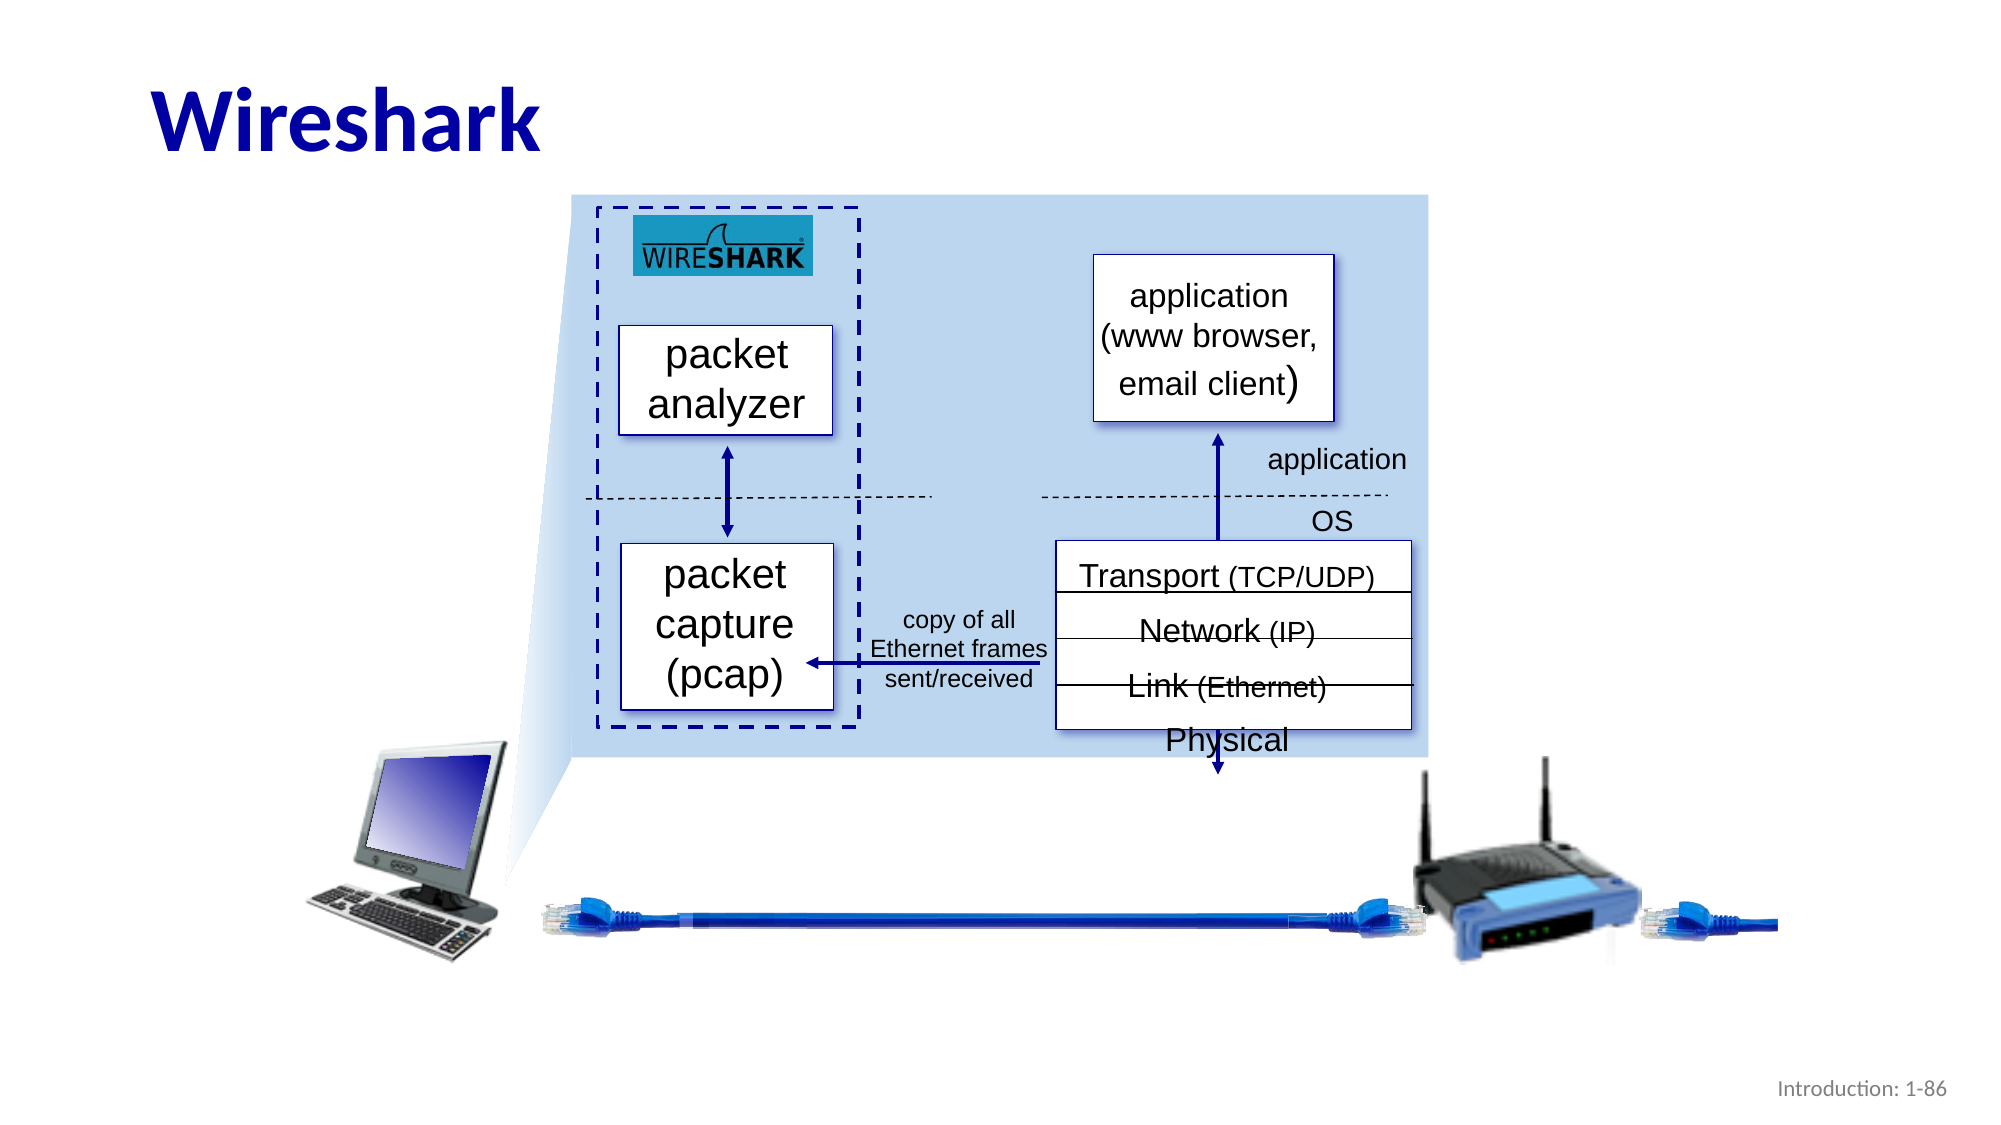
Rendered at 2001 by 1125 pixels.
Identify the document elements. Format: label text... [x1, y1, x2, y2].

picture [476, 755, 1778, 1019]
slide_number Introduction: 1-‹#› [1512, 1056, 1963, 1117]
title Wireshark [135, 47, 1861, 195]
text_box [502, 194, 1429, 887]
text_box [257, 731, 515, 980]
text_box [585, 207, 1066, 728]
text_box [1041, 254, 1424, 775]
